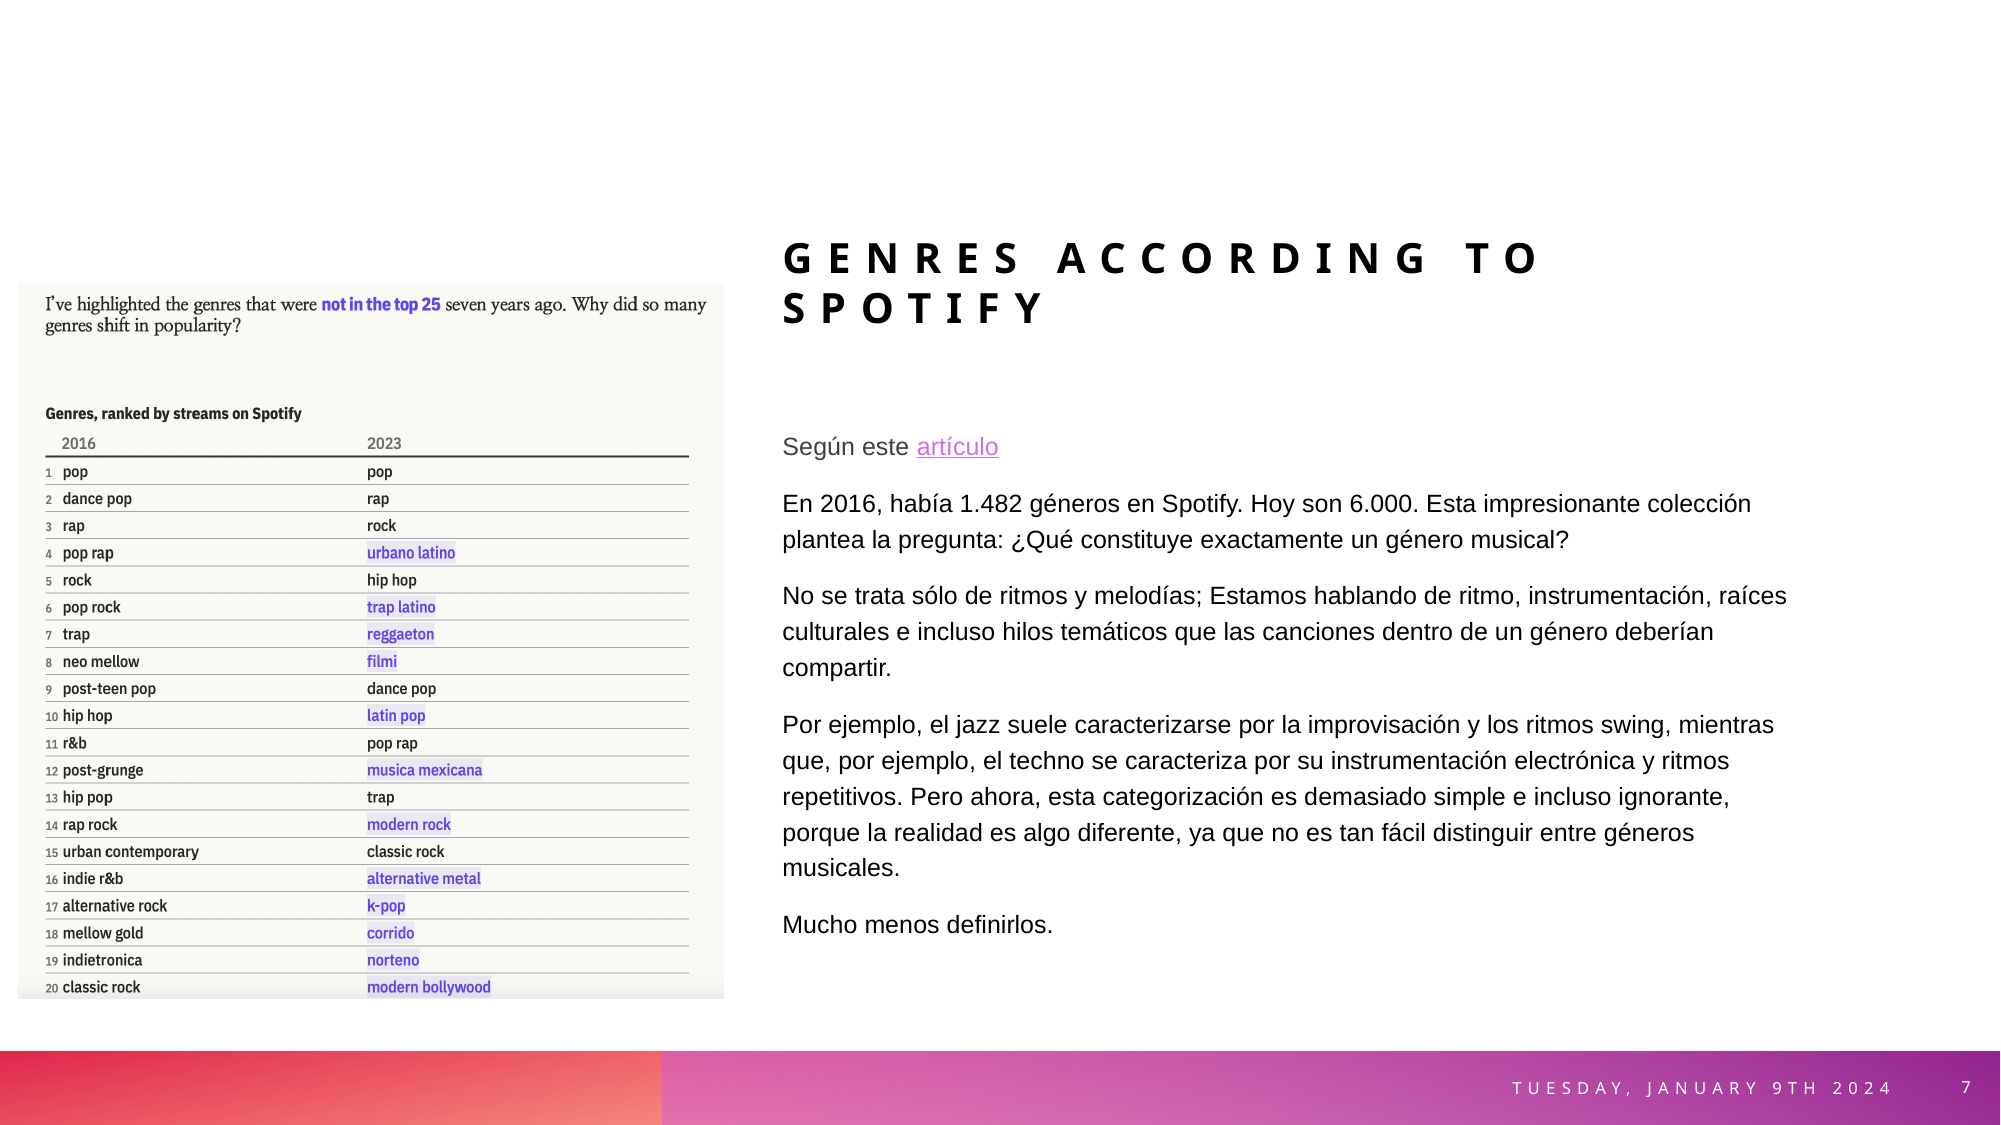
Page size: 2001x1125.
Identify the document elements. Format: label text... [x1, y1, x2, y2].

title GENRES ACCORDING TO SPOTIFY [782, 75, 1805, 333]
list Según este artículo En 2016, había 1.482 géneros en Spotify. Hoy son 6.000. Esta impresionante colección plantea la pregunta: ¿Qué constituye exactamente un género musical? No se trata sólo de ritmos y melodías; Estamos hablando de ritmo, instrumentación, raíces culturales e incluso hilos temáticos que las canciones dentro de un género deberían compartir. Por ejemplo, el jazz suele caracterizarse por la improvisación y los ritmos swing, mientras que, por ejemplo, el techno se caracteriza por su instrumentación electrónica y ritmos repetitivos. Pero ahora, esta categorización es demasiado simple e incluso ignorante, porque la realidad es algo diferente, ya que no es tan fácil distinguir entre géneros musicales. Mucho menos definirlos. [782, 388, 1805, 945]
picture [18, 283, 724, 1000]
slide_number 7 [1913, 1051, 1986, 1125]
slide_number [1297, 1051, 1905, 1125]
